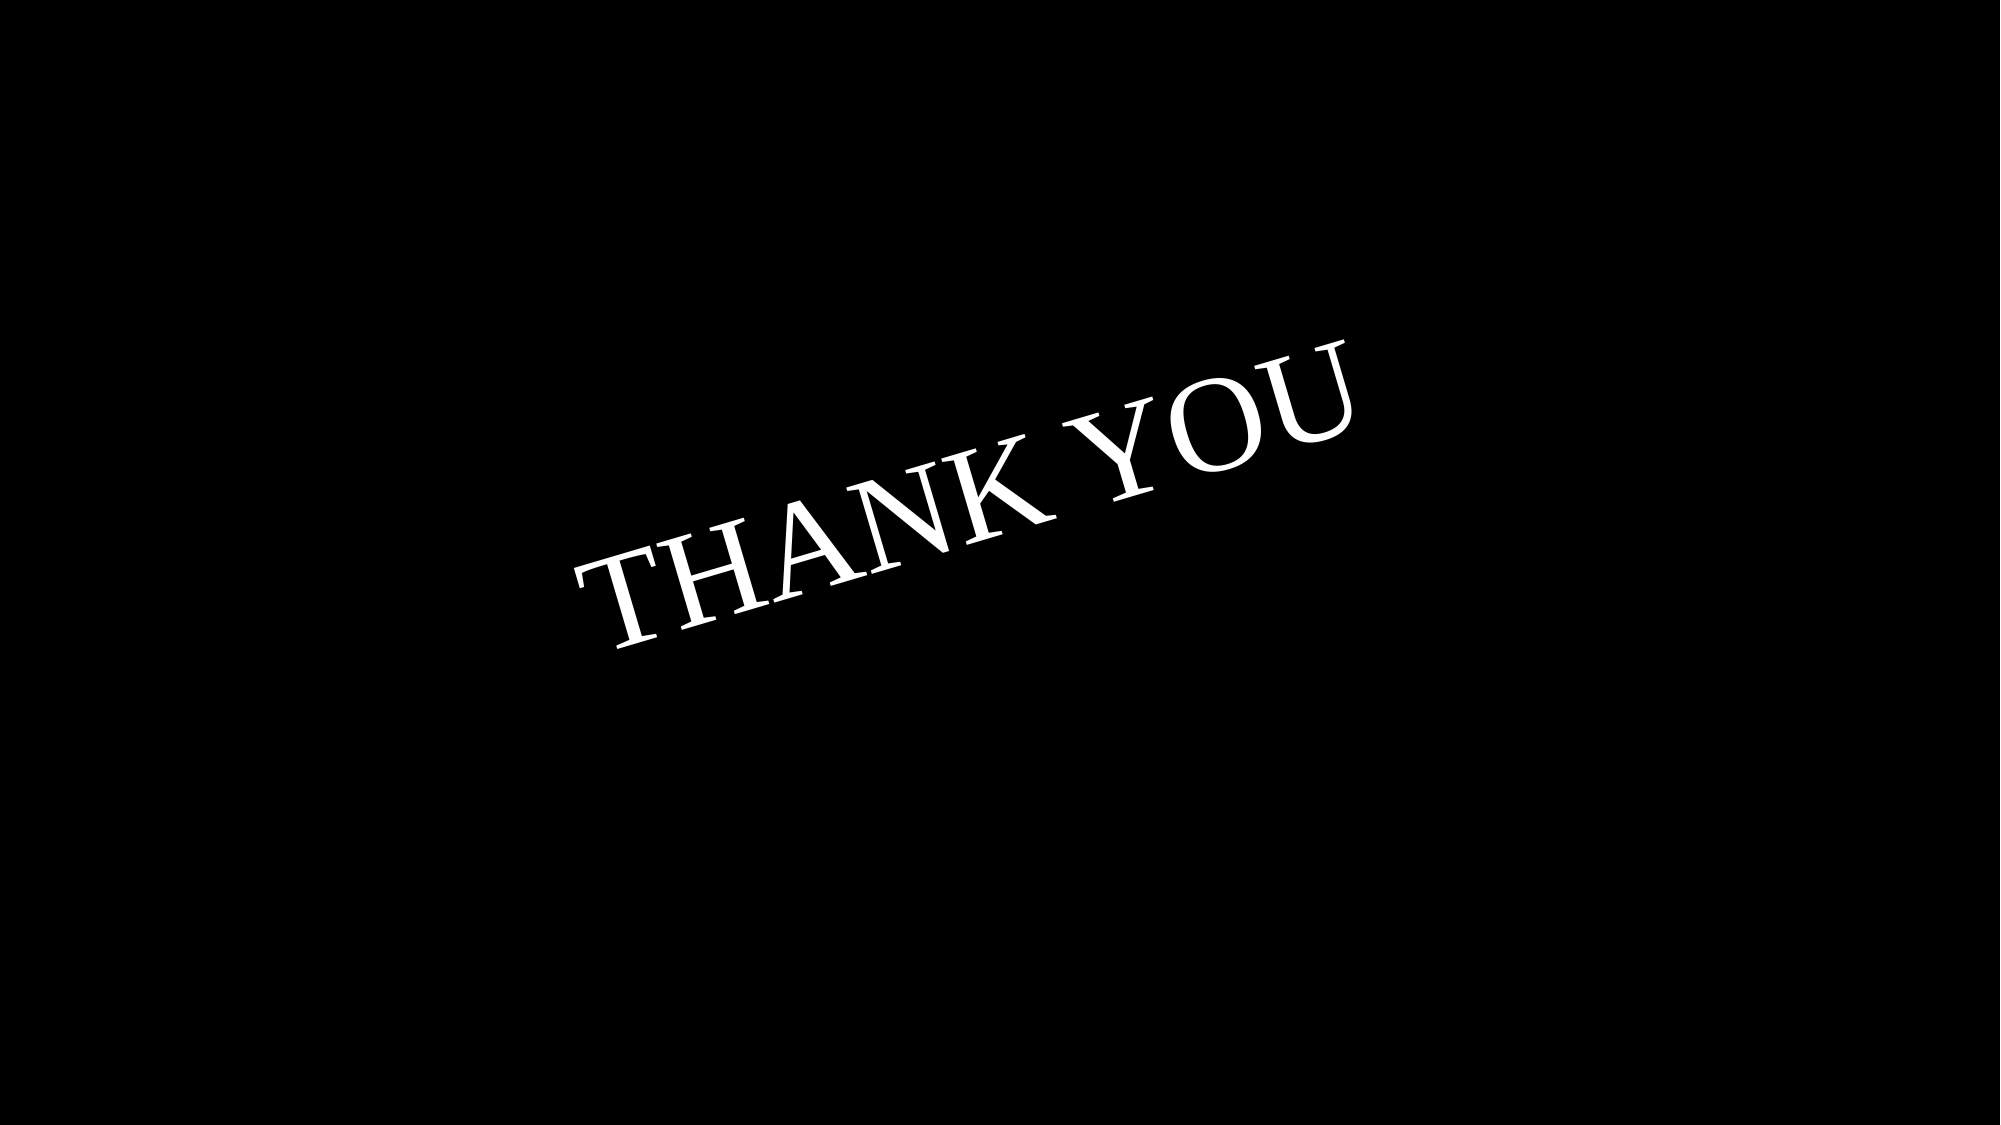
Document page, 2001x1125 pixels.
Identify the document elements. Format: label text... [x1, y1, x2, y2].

title THANK YOU [114, 147, 1830, 848]
